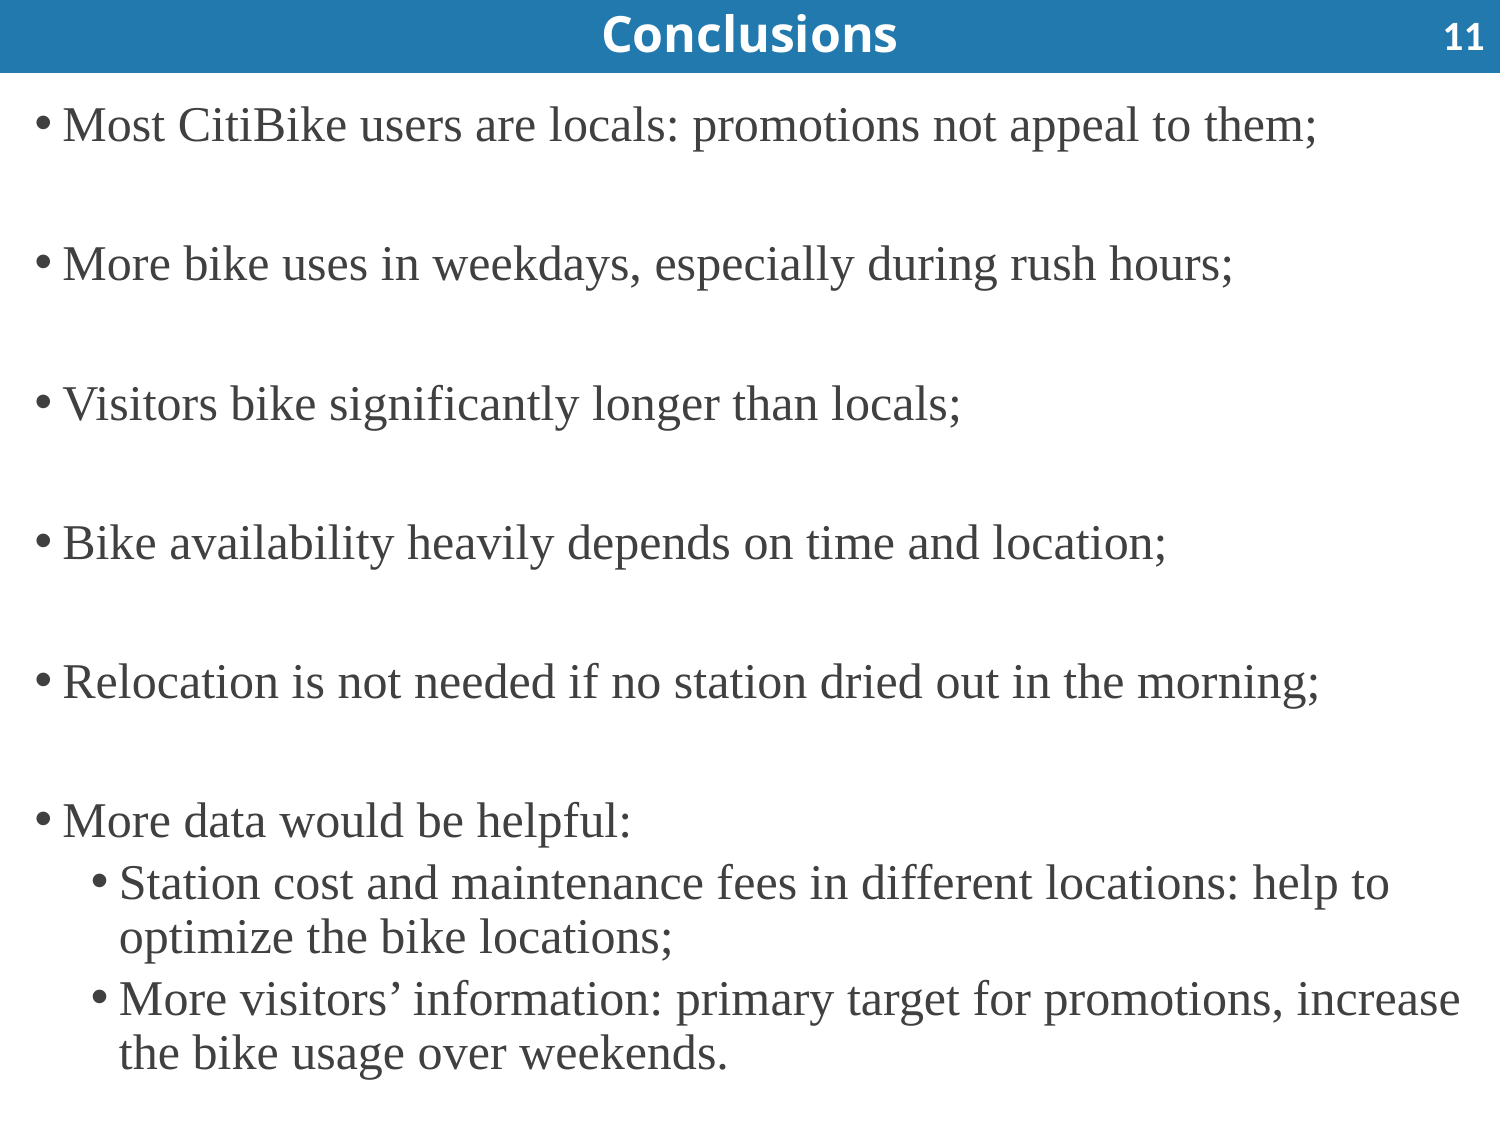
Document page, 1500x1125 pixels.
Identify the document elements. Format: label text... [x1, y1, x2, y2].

title Conclusions [0, 0, 1500, 73]
slide_number 11 [1425, 4, 1500, 64]
text_box Most CitiBike users are locals: promotions not appeal to them; More bike uses in weekdays, especially during rush hours; Visitors bike significantly longer than locals; Bike availability heavily depends on time and location; Relocation is not needed if no station dried out in the morning; More data would be helpful: Station cost and maintenance fees in different locations: help to optimize the bike locations; More visitors’ information: primary target for promotions, increase the bike usage over weekends. [19, 90, 1481, 1125]
